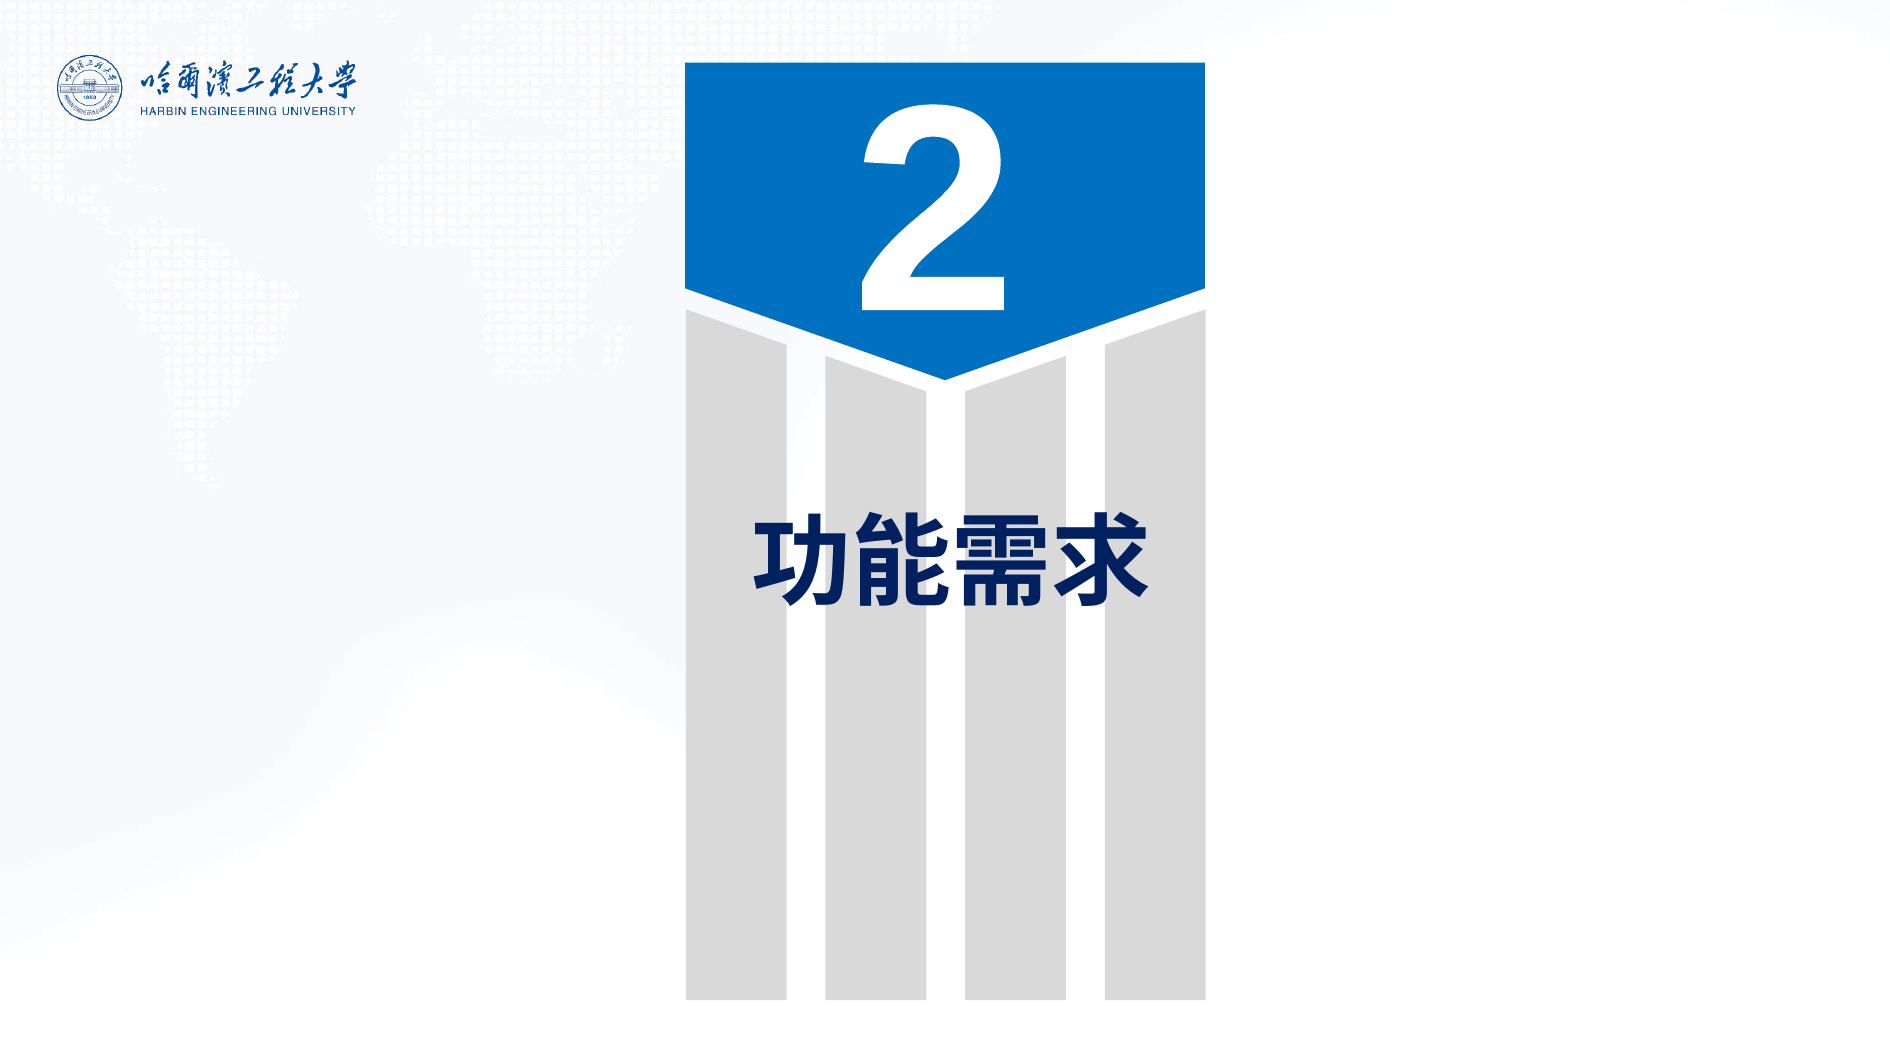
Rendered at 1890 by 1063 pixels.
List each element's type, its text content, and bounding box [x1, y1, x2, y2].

text_box 功能需求 [436, 489, 1468, 625]
text_box [683, 625, 789, 1003]
text_box [682, 60, 1207, 383]
text_box [823, 353, 929, 489]
text_box [1102, 307, 1208, 489]
text_box [963, 353, 1069, 489]
text_box [683, 307, 789, 489]
text_box [1102, 625, 1208, 1003]
text_box [823, 625, 929, 1003]
picture [0, 0, 1890, 1063]
text_box [963, 625, 1069, 1003]
